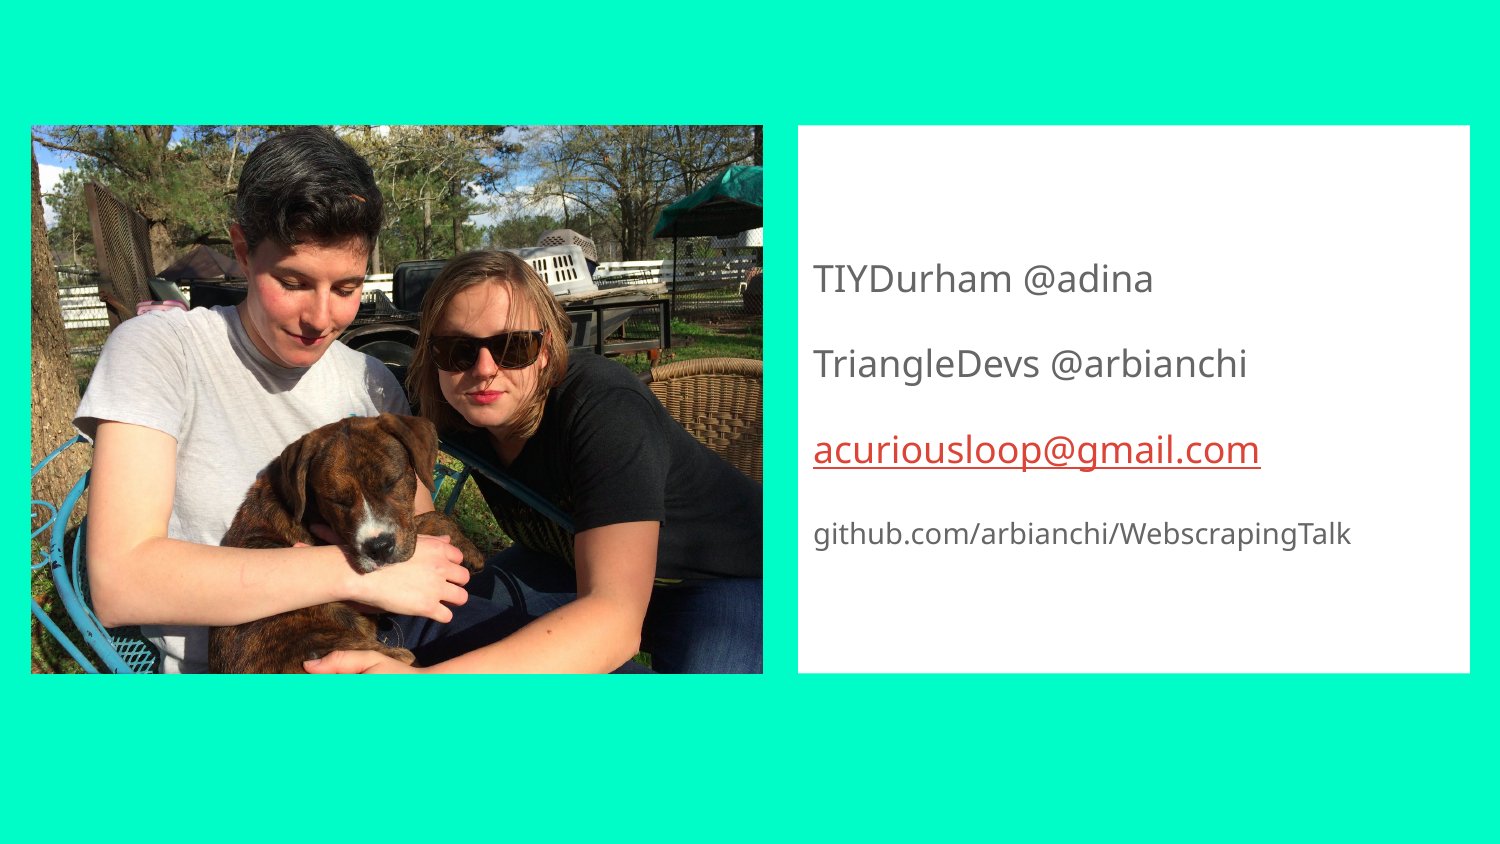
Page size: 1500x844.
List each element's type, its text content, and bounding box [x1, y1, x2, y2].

picture [31, 125, 763, 674]
title TIYDurham @adina TriangleDevs @arbianchi acuriousloop@gmail.com github.com/arbianchi/WebscrapingTalk [798, 125, 1470, 674]
